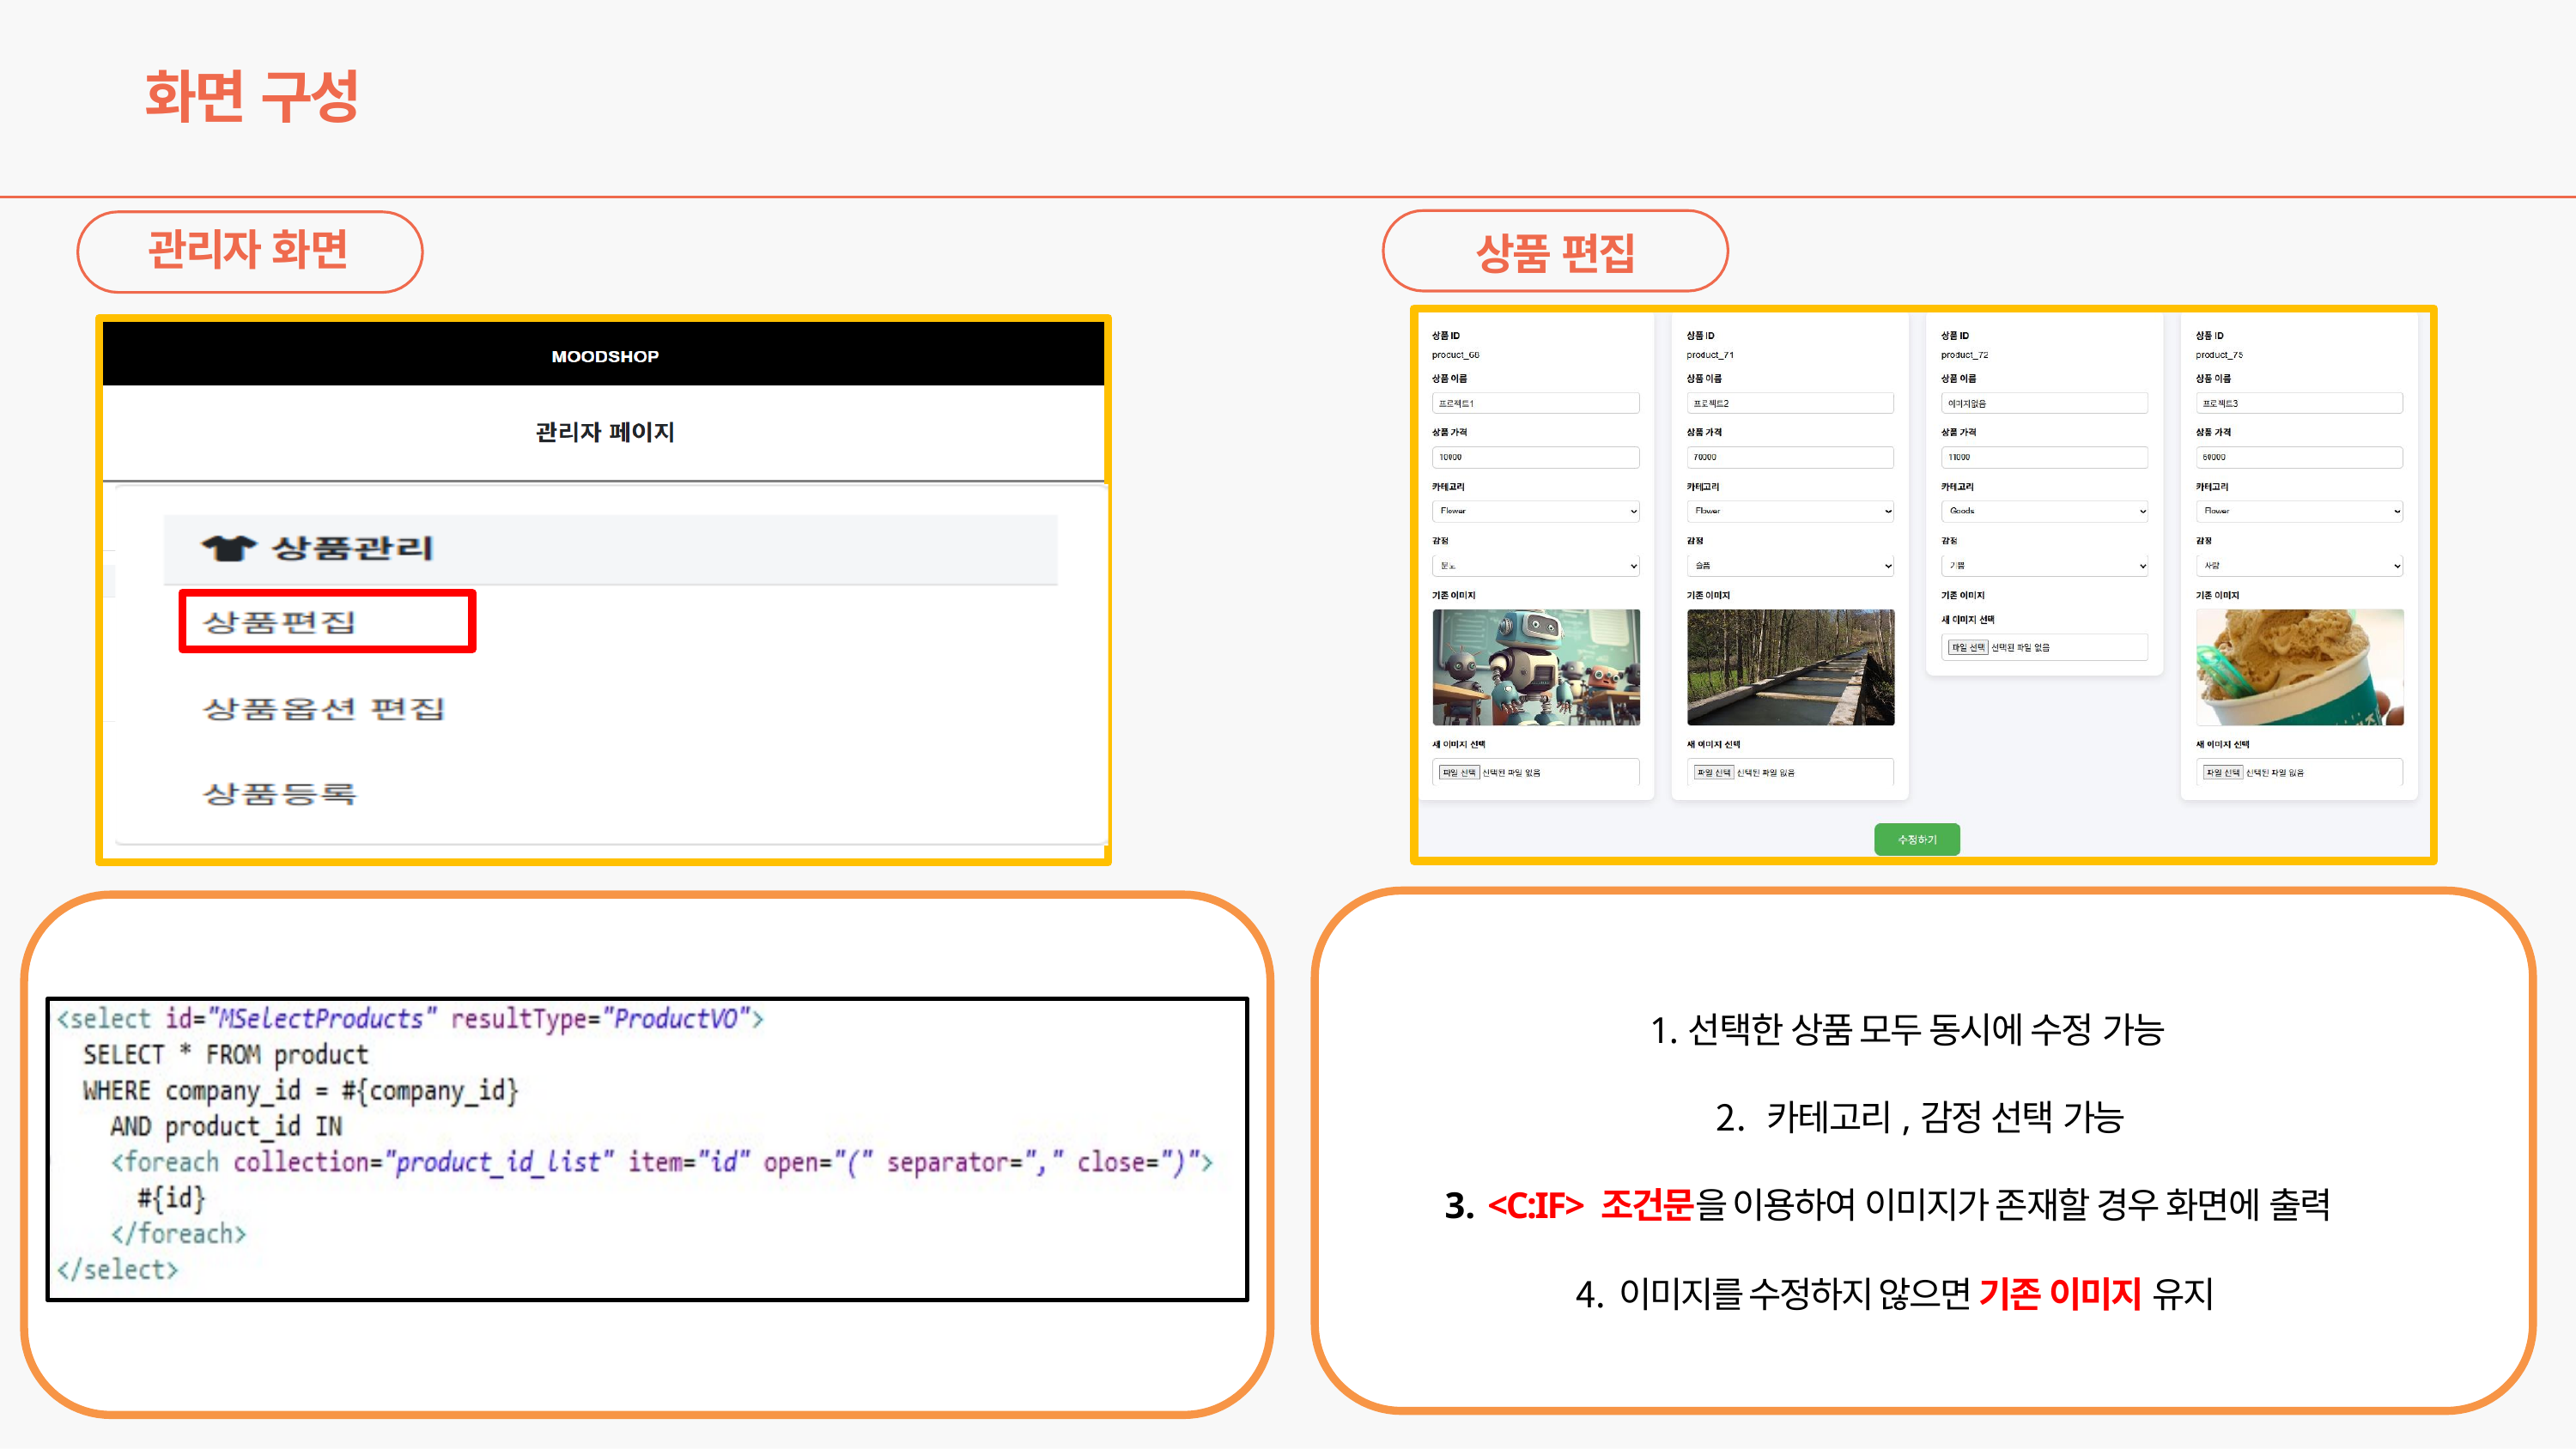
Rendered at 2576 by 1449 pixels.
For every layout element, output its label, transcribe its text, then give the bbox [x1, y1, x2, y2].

text_box [1382, 210, 1728, 292]
text_box [47, 998, 1248, 1300]
text_box 1.선택한 상품 모두 동시에 수정 가능 카테고리,감정 선택 가능 <C:IF> 조건문을 이용하여 이미지가 존재할 경우 화면에 출력 이미지를 수정하지 않으면 기존 이미지 유지 [1443, 1005, 2407, 1316]
text_box 상품 편집 [1473, 225, 1651, 279]
text_box [182, 592, 472, 650]
text_box [115, 484, 1109, 846]
text_box [24, 894, 1271, 1416]
text_box [77, 211, 143, 293]
title 화면 구성 [143, 58, 379, 304]
text_box [1413, 308, 2434, 862]
text_box [99, 318, 1109, 863]
text_box [379, 211, 423, 293]
text_box [1315, 890, 2533, 1411]
